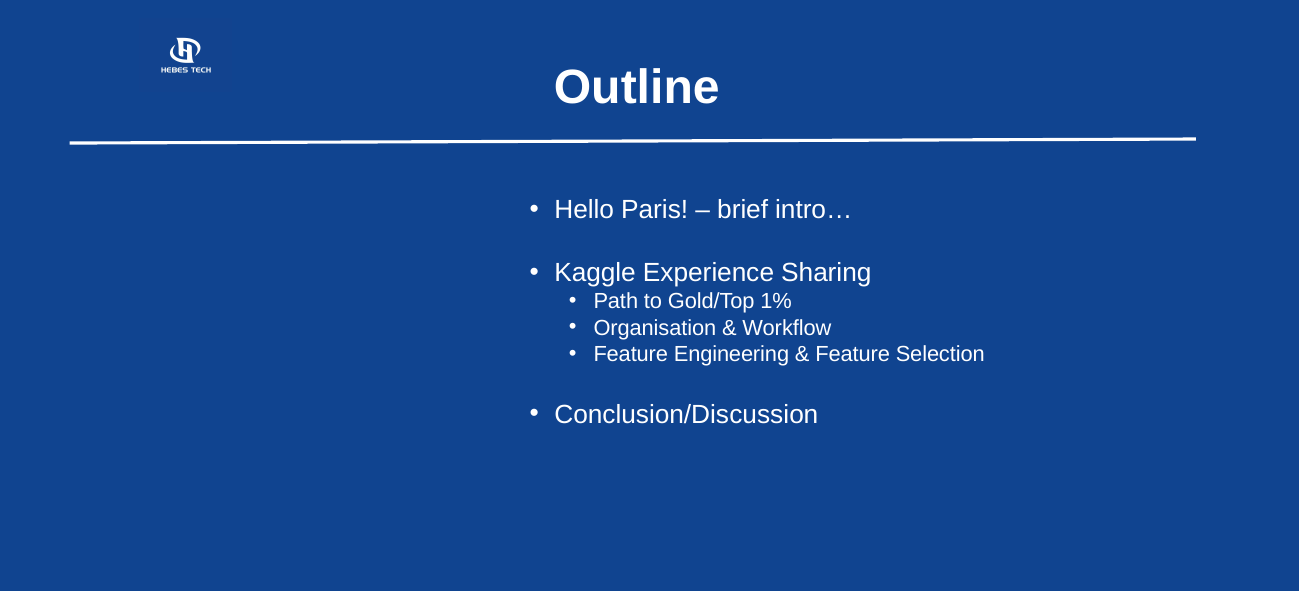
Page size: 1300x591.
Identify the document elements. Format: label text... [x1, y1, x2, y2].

text_box Hello Paris! – brief intro… Kaggle Experience Sharing Path to Gold/Top 1% Organisation & Workflow Feature Engineering & Feature Selection Conclusion/Discussion [514, 184, 1150, 437]
title Outline [344, 49, 930, 126]
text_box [69, 138, 1197, 144]
picture [139, 18, 232, 93]
